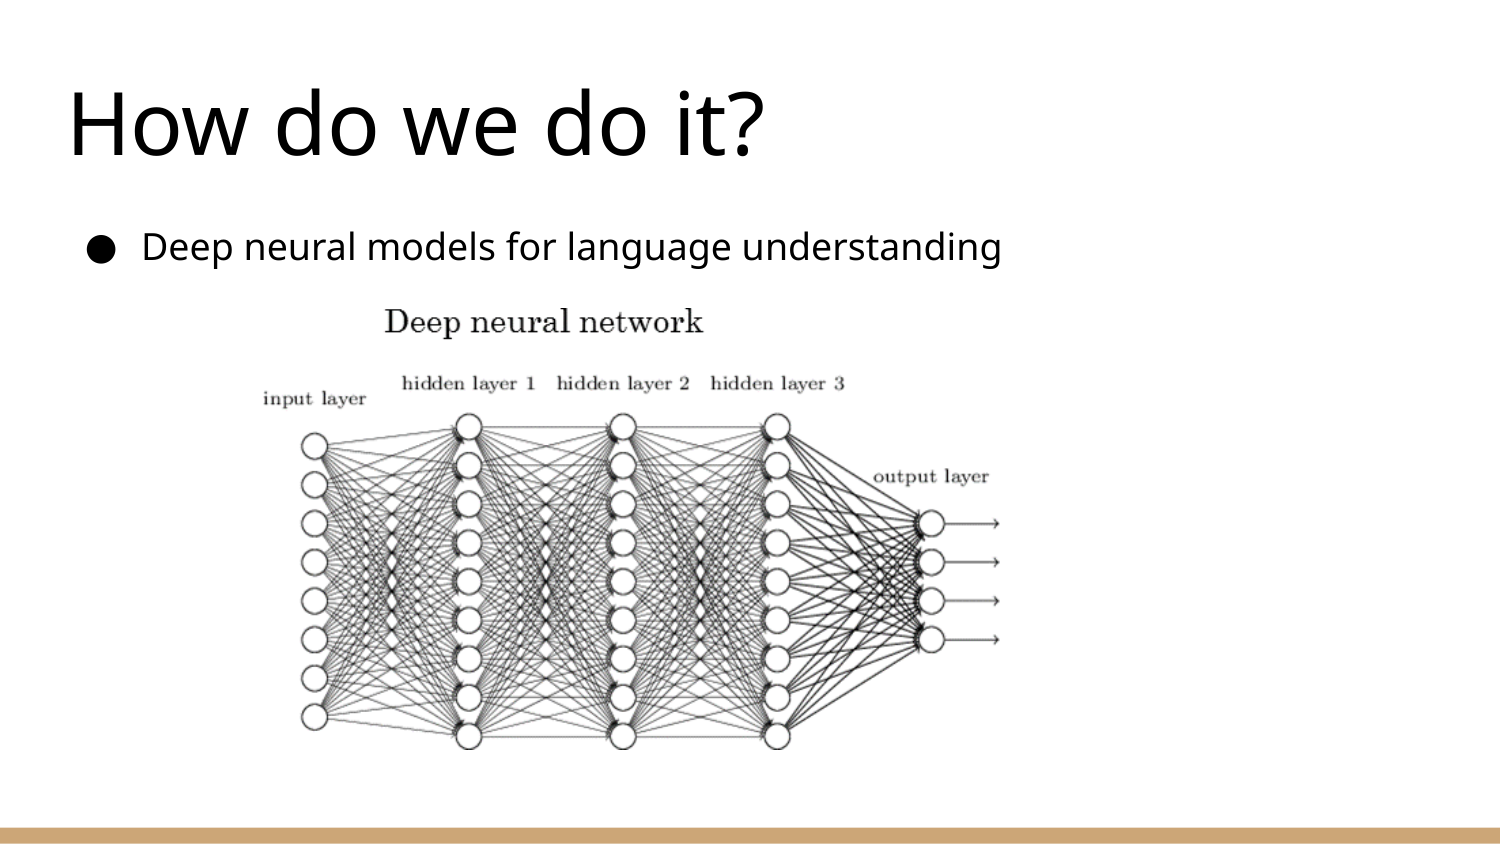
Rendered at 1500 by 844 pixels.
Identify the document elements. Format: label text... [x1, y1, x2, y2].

title How do we do it? [51, 51, 1449, 189]
list Deep neural models for language understanding [51, 200, 1449, 752]
picture [263, 307, 1000, 750]
